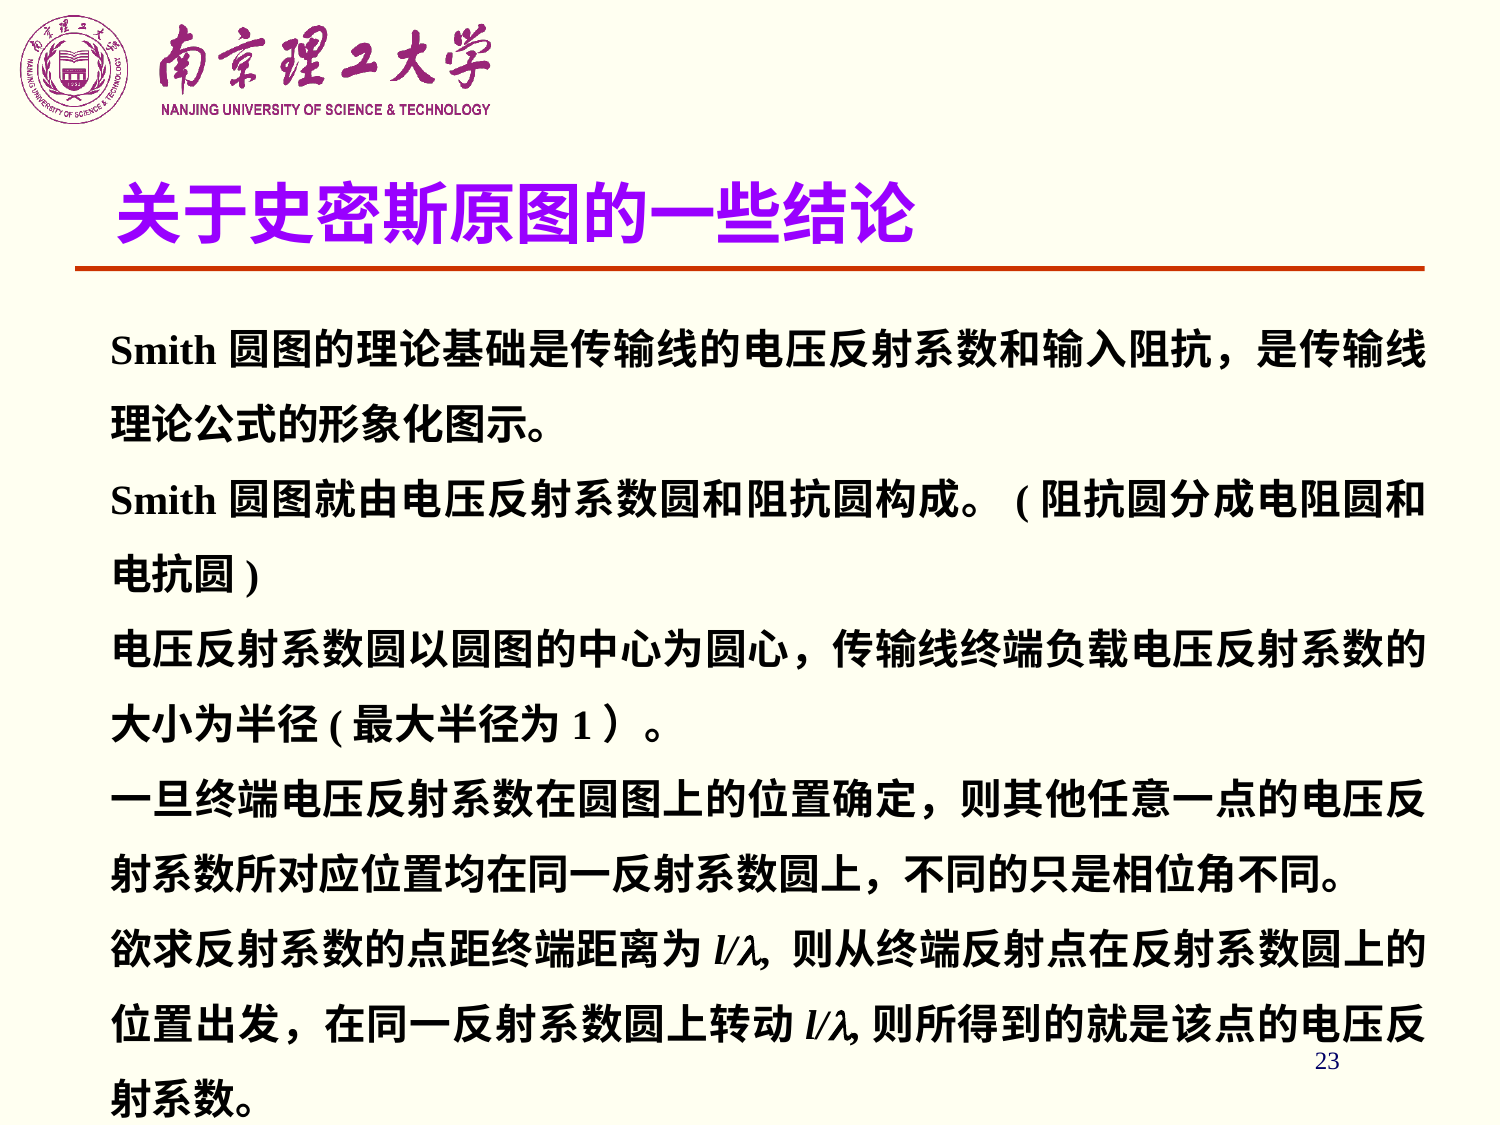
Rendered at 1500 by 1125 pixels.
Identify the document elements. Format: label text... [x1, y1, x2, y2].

title 关于史密斯原图的一些结论 [100, 160, 983, 263]
text_box Smith圆图的理论基础是传输线的电压反射系数和输入阻抗，是传输线理论公式的形象化图示。 Smith圆图就由电压反射系数圆和阻抗圆构成。(阻抗圆分成电阻圆和电抗圆) 电压反射系数圆以圆图的中心为圆心，传输线终端负载电压反射系数的大小为半径(最大半径为1）。 一旦终端电压反射系数在圆图上的位置确定，则其他任意一点的电压反射系数所对应位置均在同一反射系数圆上，不同的只是相位角不同。 欲求反射系数的点距终端距离为l/, 则从终端反射点在反射系数圆上的位置出发，在同一反射系数圆上转动l/,则所得到的就是该点的电压反射系数。 [95, 290, 1443, 1125]
picture [17, 15, 491, 126]
